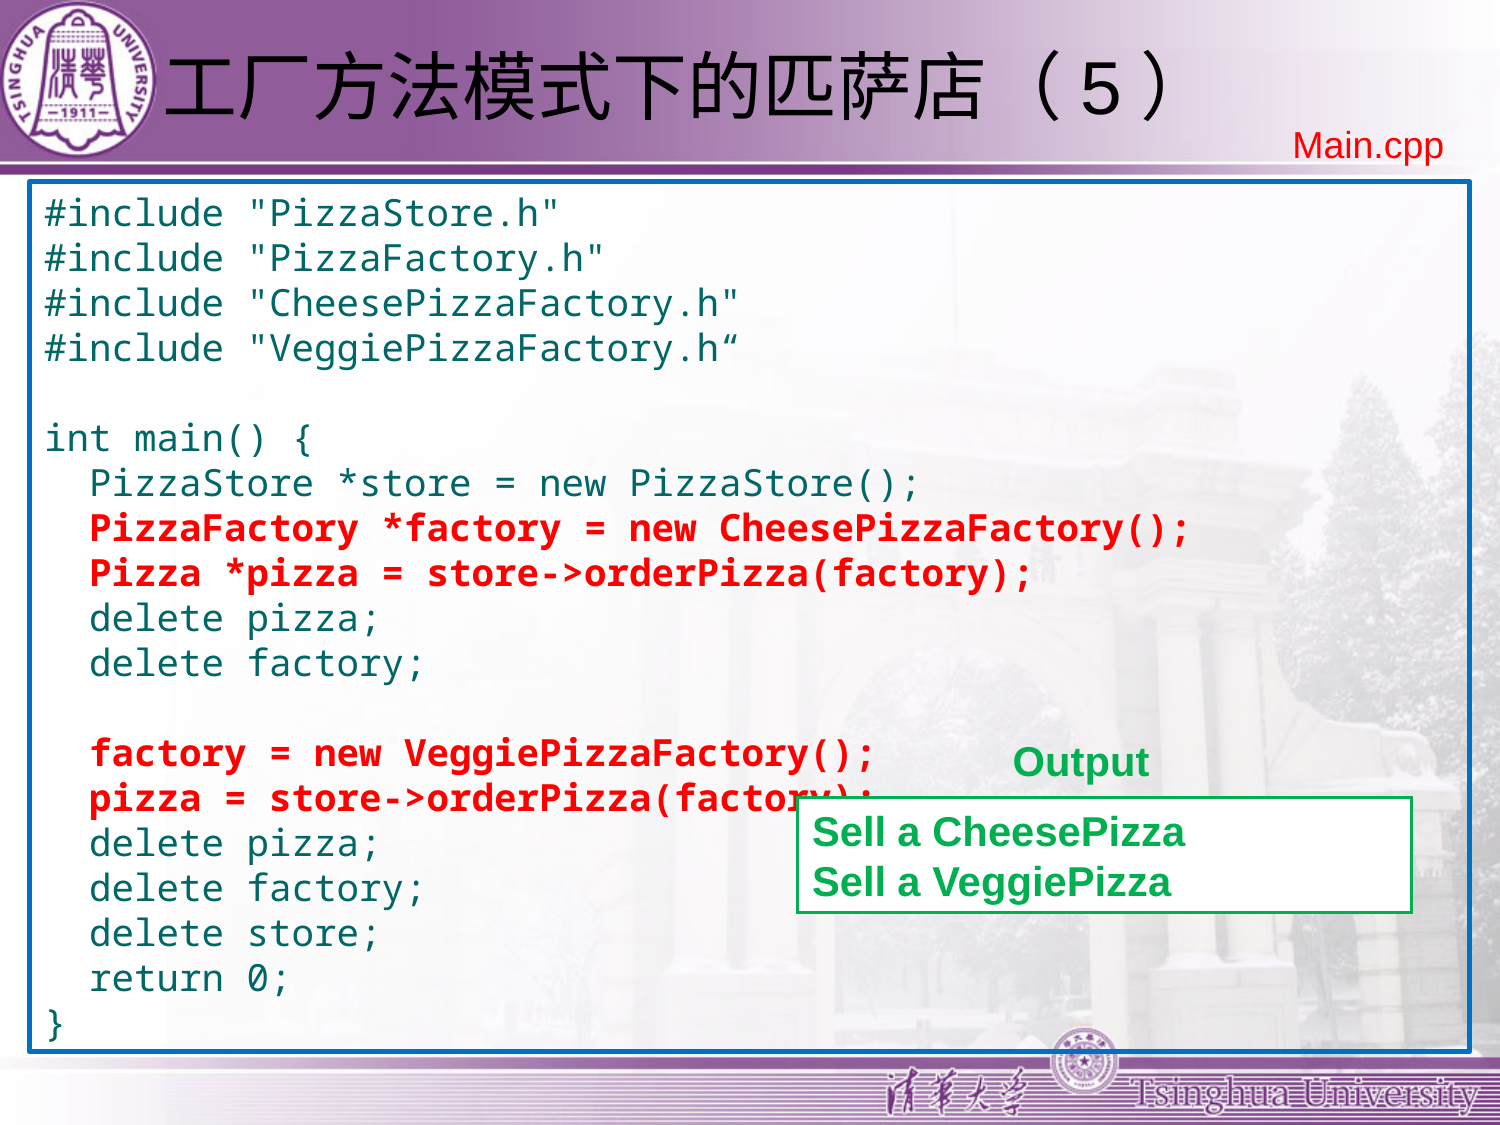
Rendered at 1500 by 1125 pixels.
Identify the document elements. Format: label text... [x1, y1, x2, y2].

text_box #include "PizzaStore.h" #include "PizzaFactory.h" #include "CheesePizzaFactory.h" #include "VeggiePizzaFactory.h“ int main() { PizzaStore *store = new PizzaStore(); PizzaFactory *factory = new CheesePizzaFactory(); Pizza *pizza = store->orderPizza(factory); delete pizza; delete factory; factory = new VeggiePizzaFactory(); pizza = store->orderPizza(factory); delete pizza; delete factory; delete store; return 0; } [29, 181, 1470, 1052]
title 工厂方法模式下的匹萨店（5） [147, 19, 1500, 149]
picture [0, 0, 1500, 1125]
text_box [796, 727, 1412, 914]
text_box Main.cpp [1057, 113, 1459, 174]
